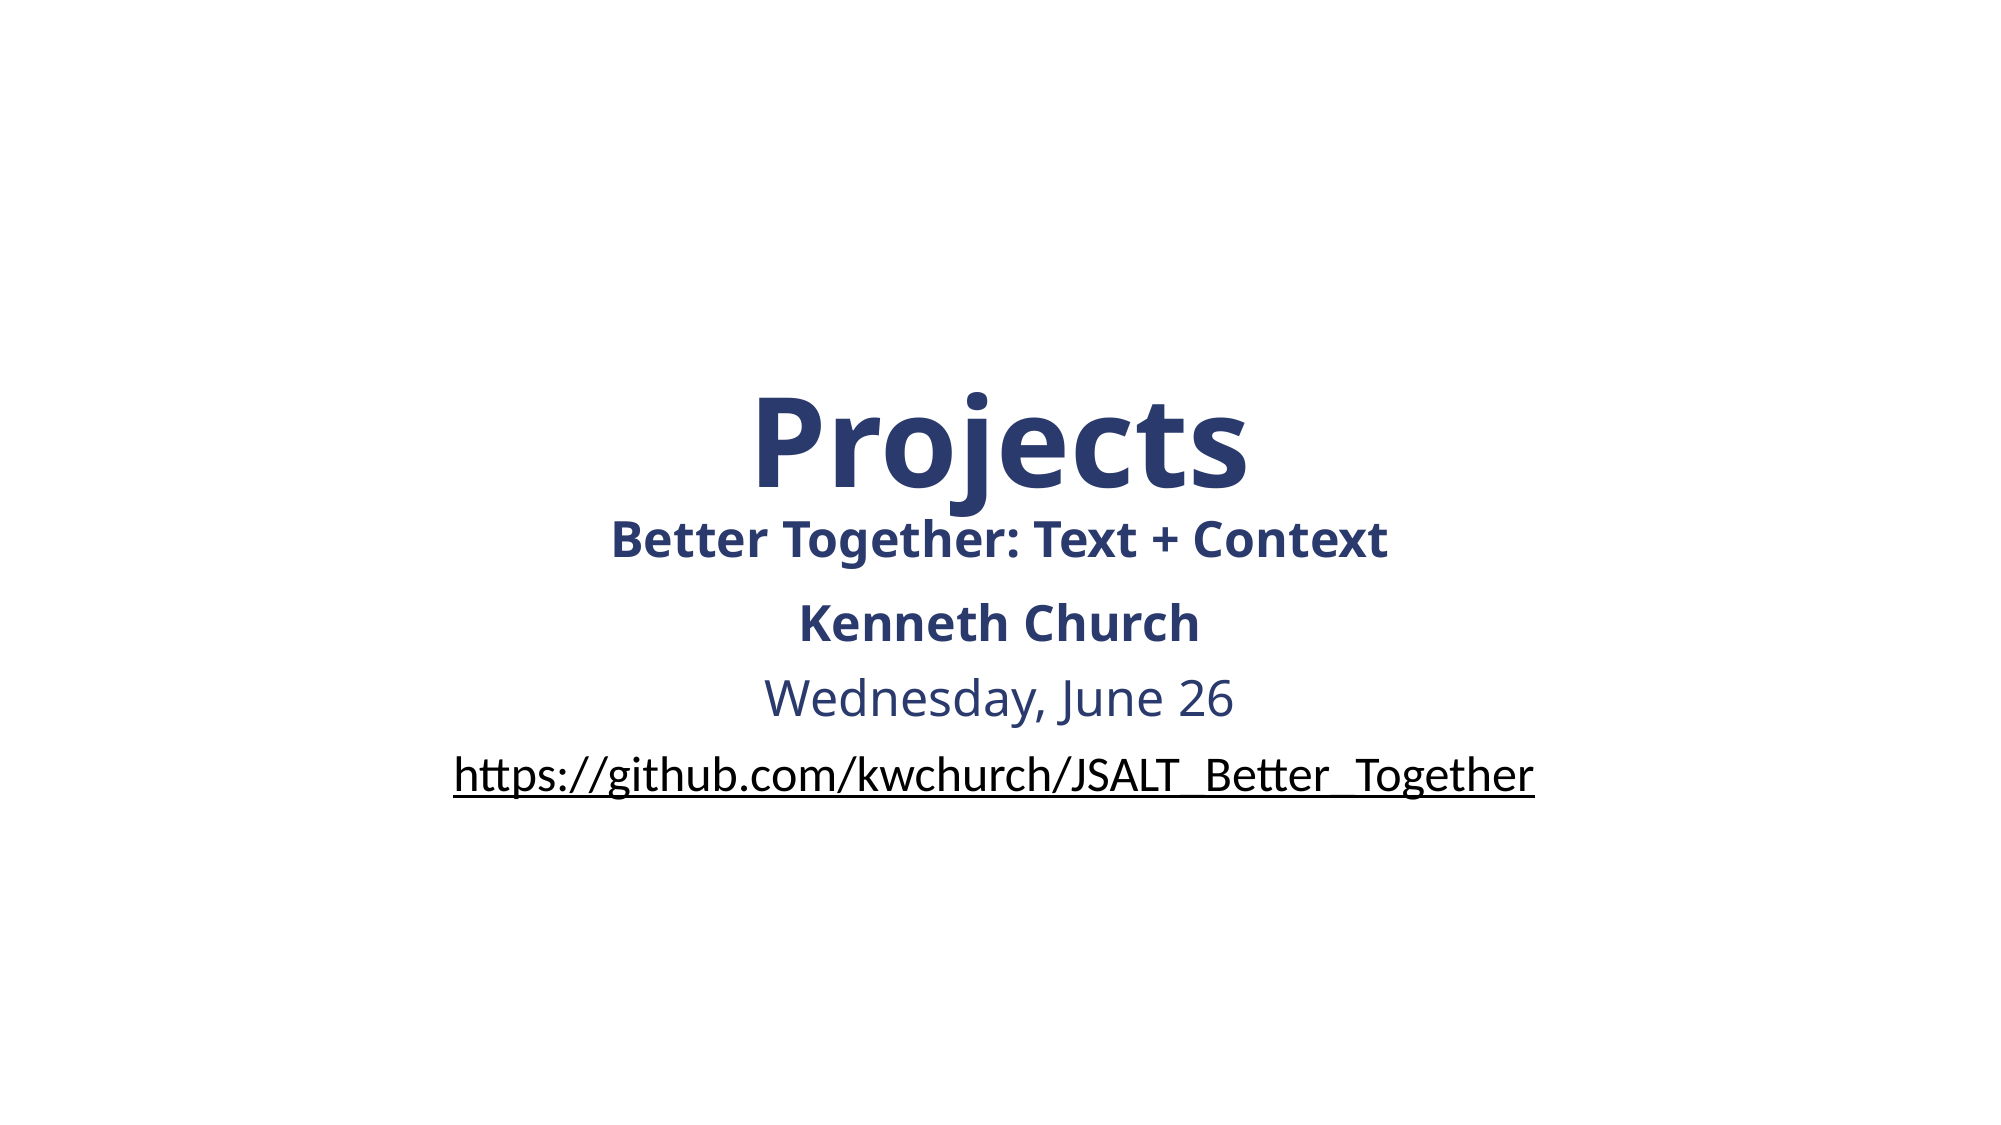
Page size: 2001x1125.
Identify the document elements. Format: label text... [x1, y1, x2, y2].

subtitle Kenneth Church Wednesday, June 26 https://github.com/kwchurch/JSALT_Better_Together [249, 590, 1750, 863]
title Projects Better Together: Text + Context [249, 184, 1750, 576]
